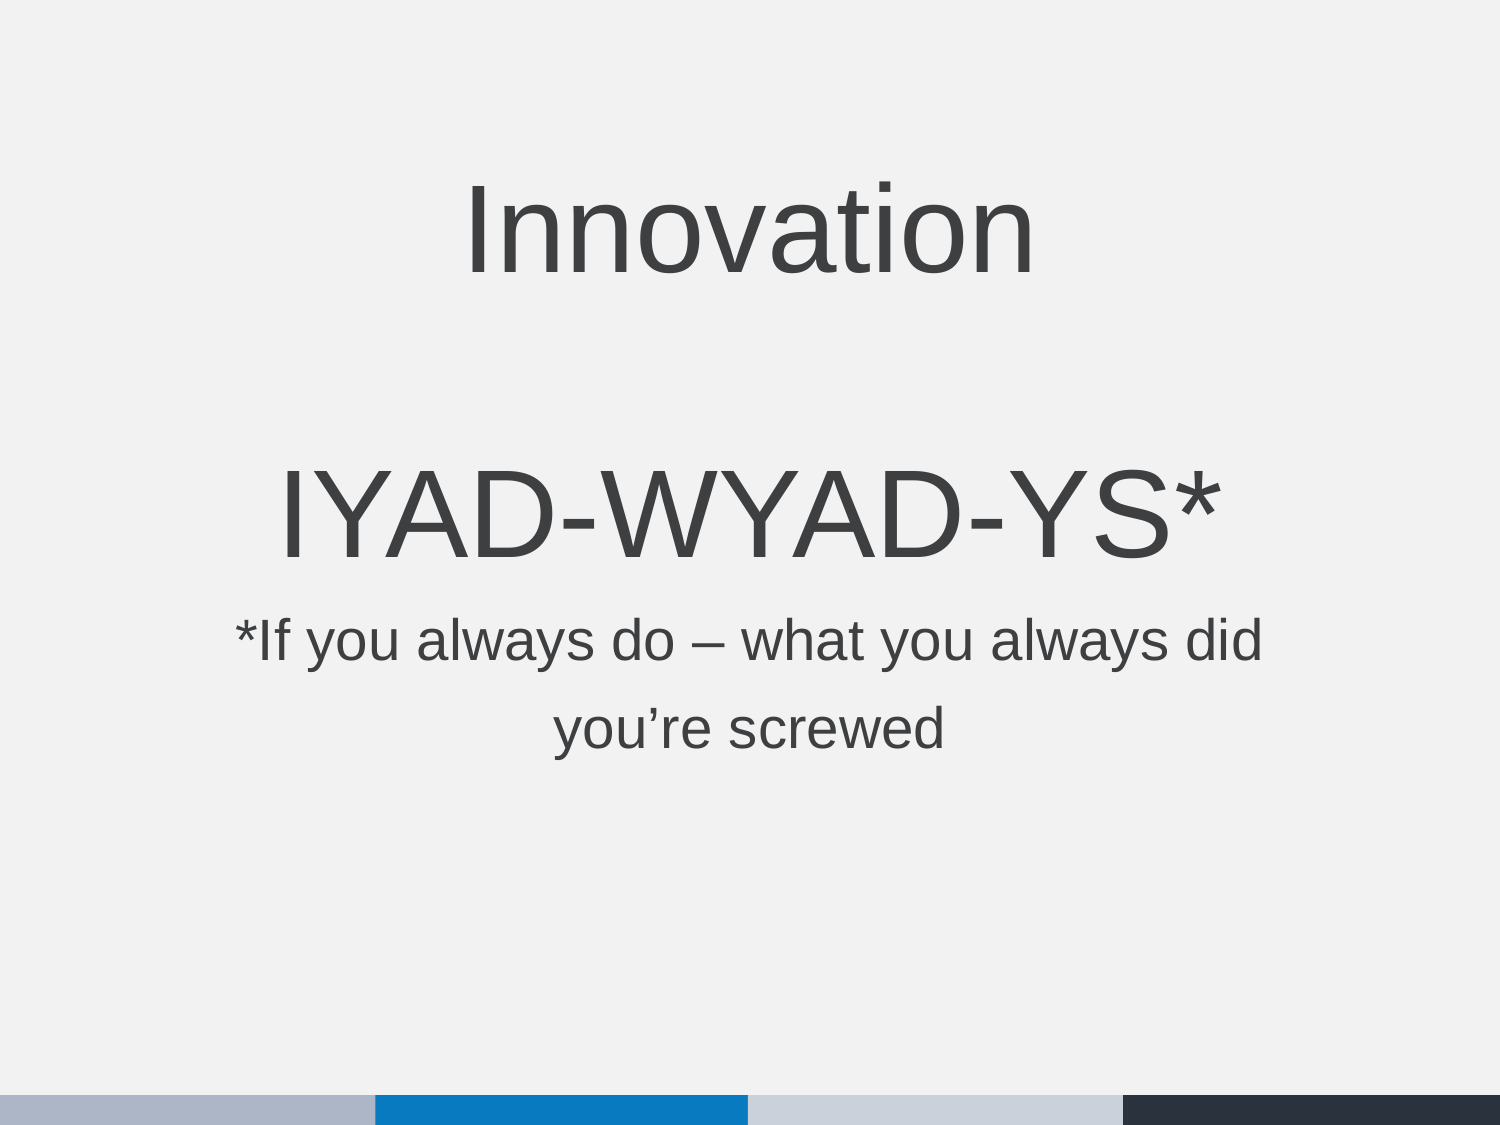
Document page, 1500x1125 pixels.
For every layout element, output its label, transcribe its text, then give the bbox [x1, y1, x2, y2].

list Innovation IYAD-WYAD-YS* *If you always do – what you always did you’re screwed [45, 125, 1455, 948]
